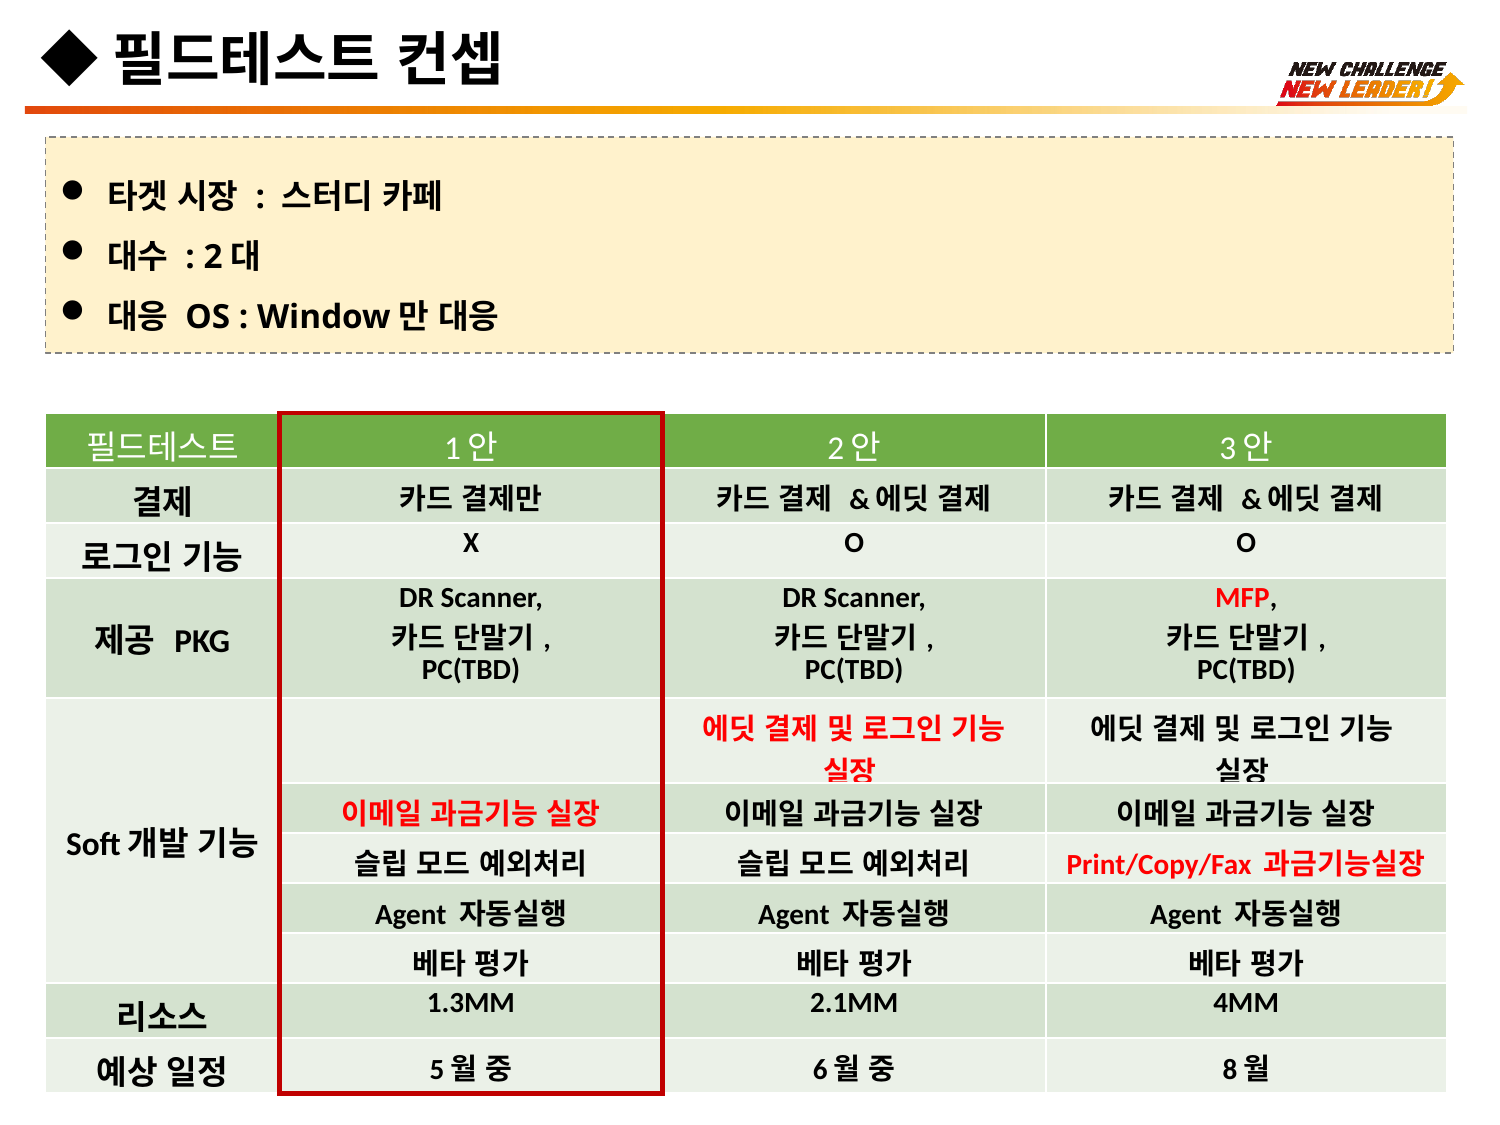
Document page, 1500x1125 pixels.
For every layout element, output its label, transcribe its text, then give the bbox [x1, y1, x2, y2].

table_cell 4MM [1047, 984, 1446, 1037]
table_cell Print/Copy/Fax 과금기능실장 [1047, 834, 1446, 882]
text_box [279, 412, 664, 1095]
table_cell 예상 일정 [46, 1039, 279, 1092]
table_cell MFP, 카드 단말기, PC(TBD) [1047, 579, 1446, 697]
table_header 2안 [664, 414, 1045, 467]
text_box 타겟 시장 : 스터디 카페 대수 : 2대 대응 OS : Window만 대응 [45, 136, 1454, 354]
table_cell 6월 중 [664, 1039, 1045, 1092]
table_cell O [664, 524, 1045, 577]
table_cell 에딧 결제 및 로그인 기능 실장 [664, 699, 1045, 782]
table_cell 슬립 모드 예외처리 [664, 834, 1045, 882]
table_cell 이메일 과금기능 실장 [1047, 784, 1446, 832]
table_cell Soft개발 기능 [46, 699, 279, 982]
table_cell Agent 자동실행 [1047, 884, 1446, 932]
table_cell 리소스 [46, 984, 279, 1037]
table_cell 카드 결제 &에딧 결제 [1047, 469, 1446, 522]
table_cell 이메일 과금기능 실장 [664, 784, 1045, 832]
table_cell 베타 평가 [1047, 934, 1446, 982]
table_cell DR Scanner, 카드 단말기, PC(TBD) [664, 579, 1045, 697]
table_header 필드테스트 [46, 414, 279, 467]
table_cell 베타 평가 [664, 934, 1045, 982]
table_cell 에딧 결제 및 로그인 기능 실장 [1047, 699, 1446, 782]
table_cell O [1047, 524, 1446, 577]
table_cell Agent 자동실행 [664, 884, 1045, 932]
table_cell 제공 PKG [46, 579, 279, 697]
table_cell 2.1MM [664, 984, 1045, 1037]
table_header 3안 [1047, 414, 1446, 467]
picture [24, 39, 1468, 128]
table_cell 8월 [1047, 1039, 1446, 1092]
text_box ◆필드테스트 컨셉 [25, 13, 520, 100]
table_cell 카드 결제 &에딧 결제 [664, 469, 1045, 522]
table_cell 결제 [46, 469, 279, 522]
table_cell 로그인 기능 [46, 524, 279, 577]
